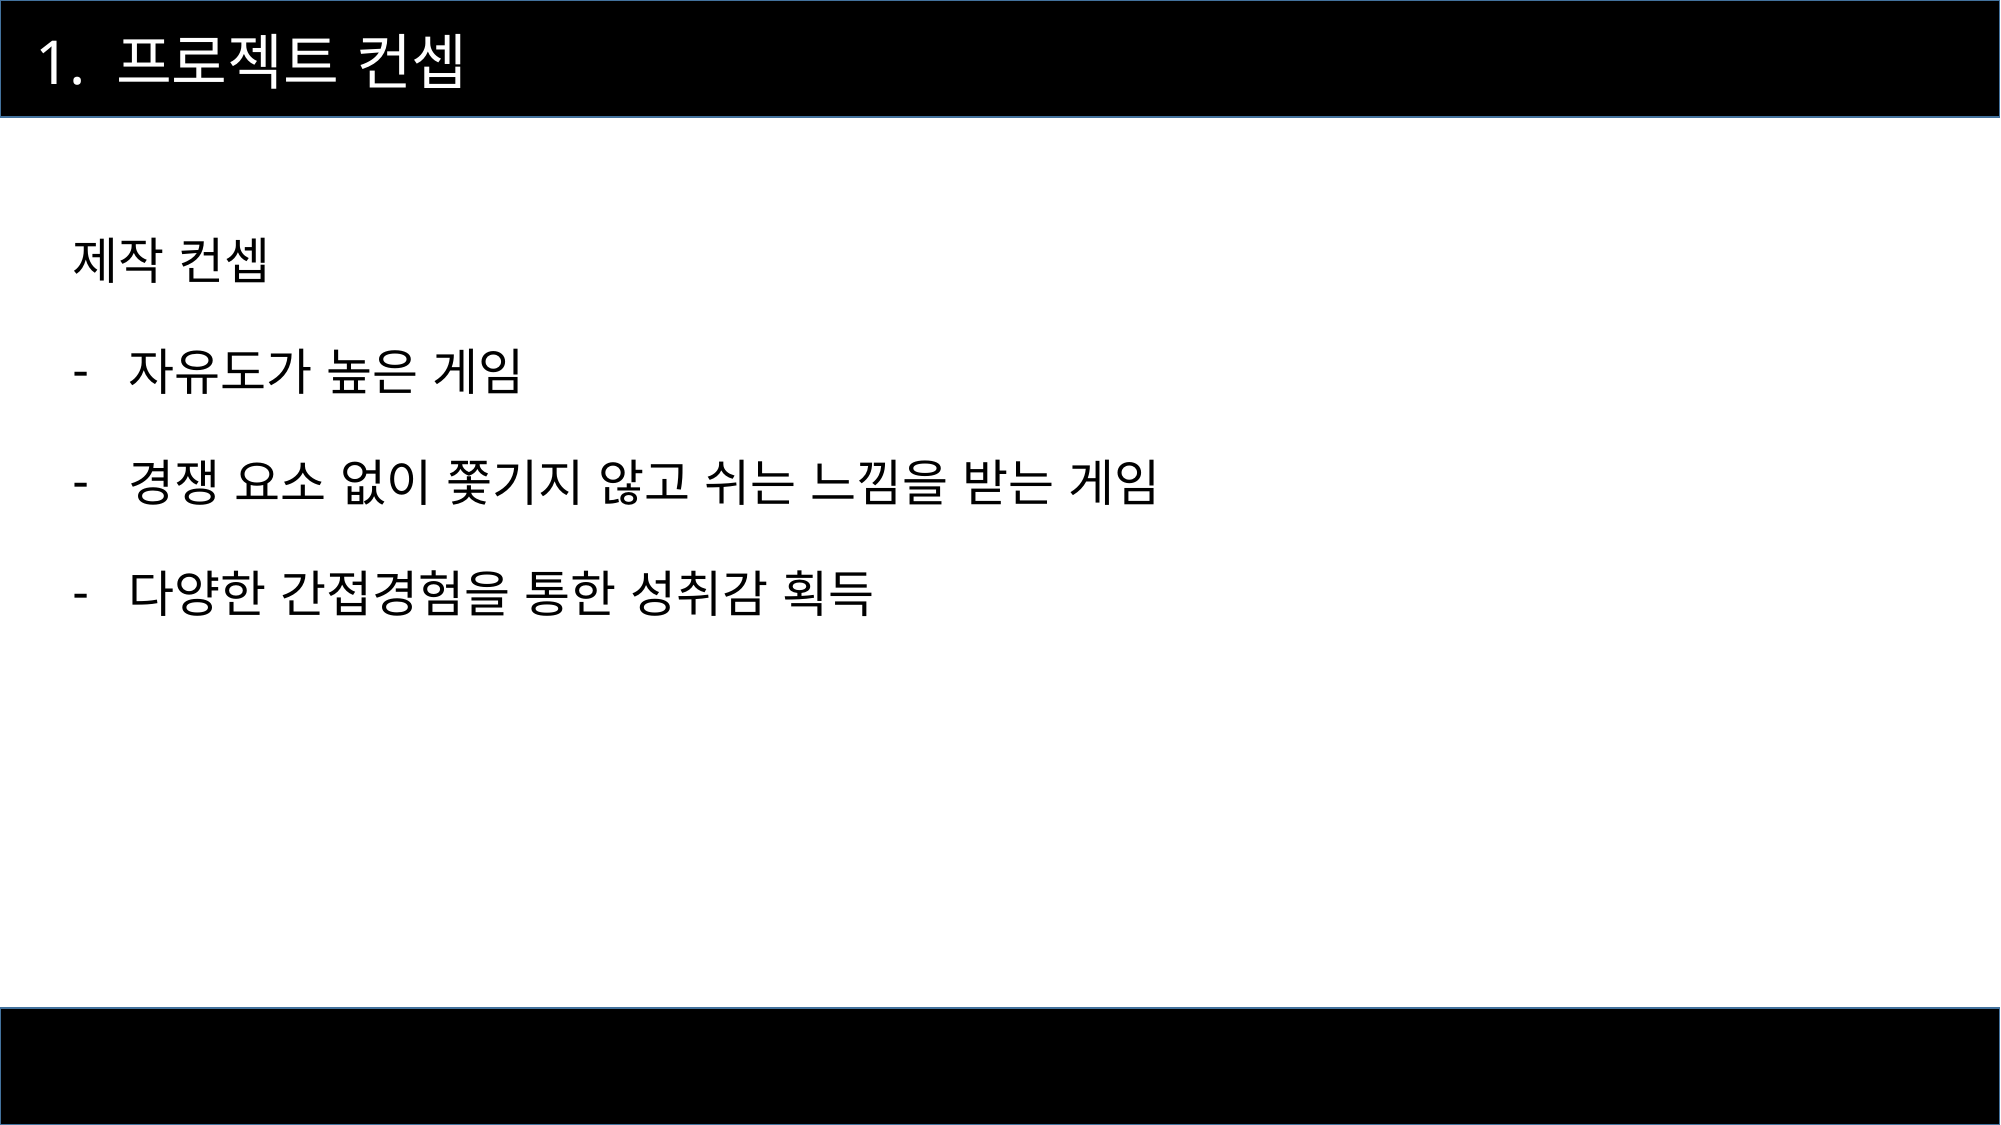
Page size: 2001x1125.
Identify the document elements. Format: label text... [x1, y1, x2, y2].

subtitle 1. 프로젝트 컨셉 [20, 25, 583, 107]
text_box [0, 1007, 2000, 1125]
text_box [0, 0, 2000, 118]
text_box 제작 컨셉 자유도가 높은 게임 경쟁 요소 없이 쫓기지 않고 쉬는 느낌을 받는 게임 다양한 간접경험을 통한 성취감 획득 [57, 192, 1580, 673]
